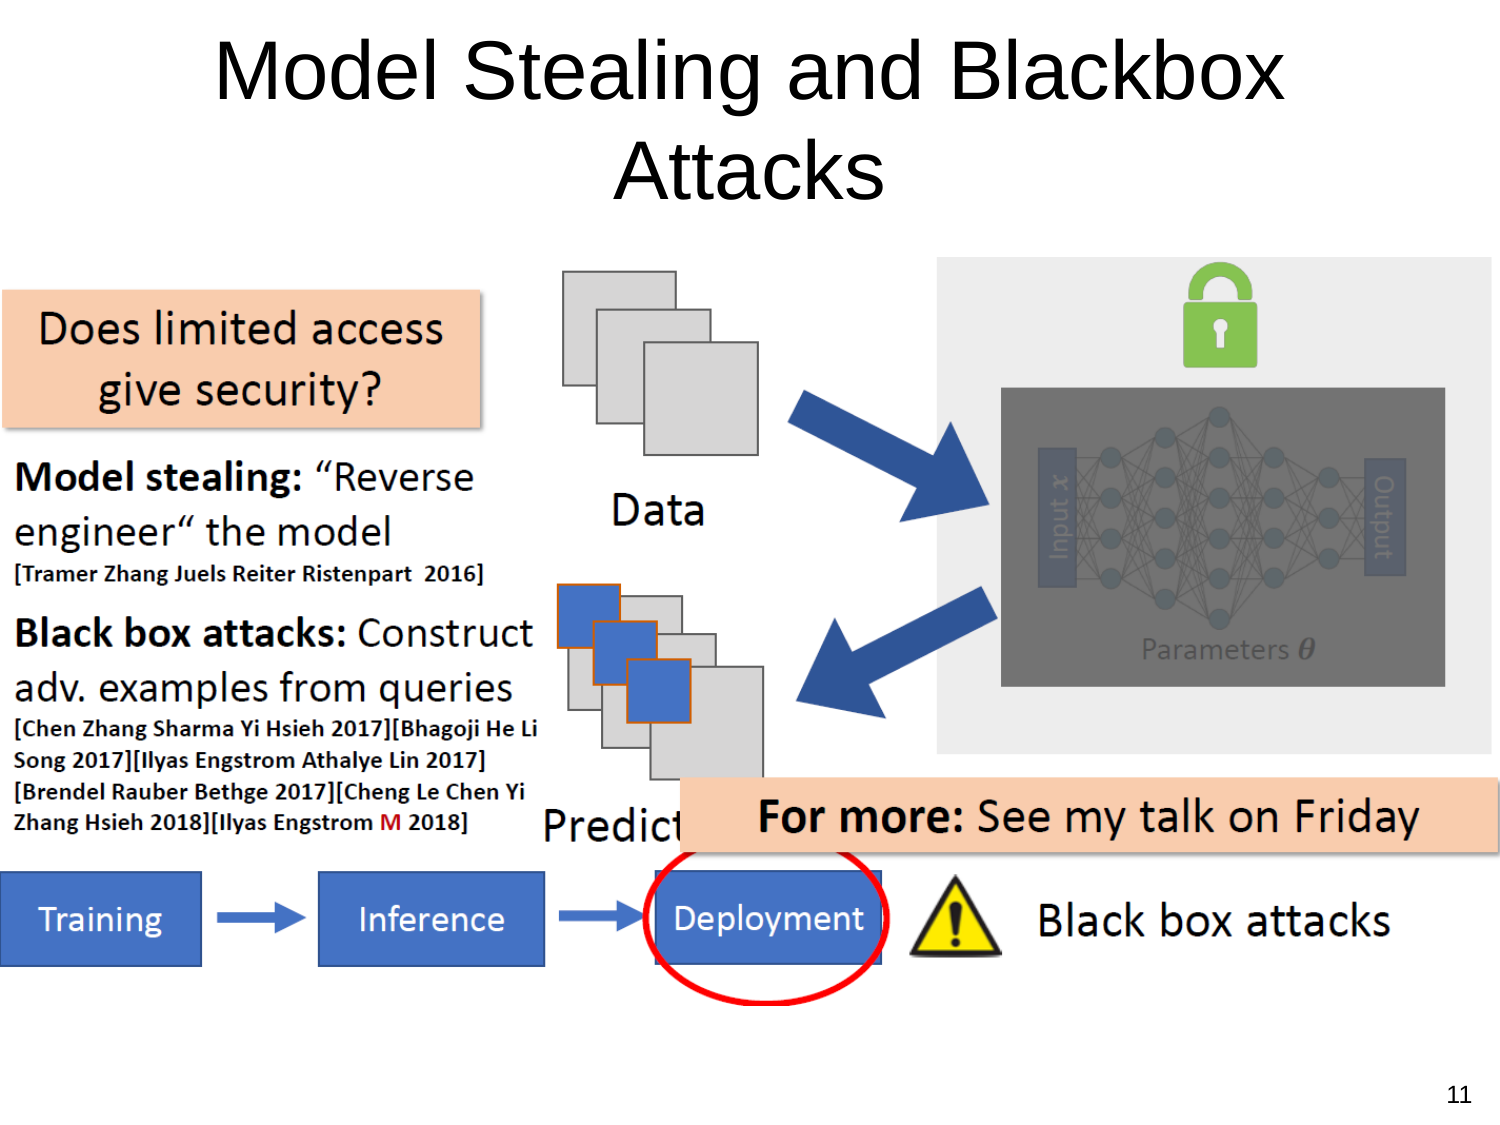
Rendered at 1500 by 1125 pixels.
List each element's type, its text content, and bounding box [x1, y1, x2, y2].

picture [0, 256, 1500, 1006]
title Model Stealing and Blackbox Attacks [74, 44, 1426, 188]
slide_number 11 [1137, 1070, 1488, 1112]
